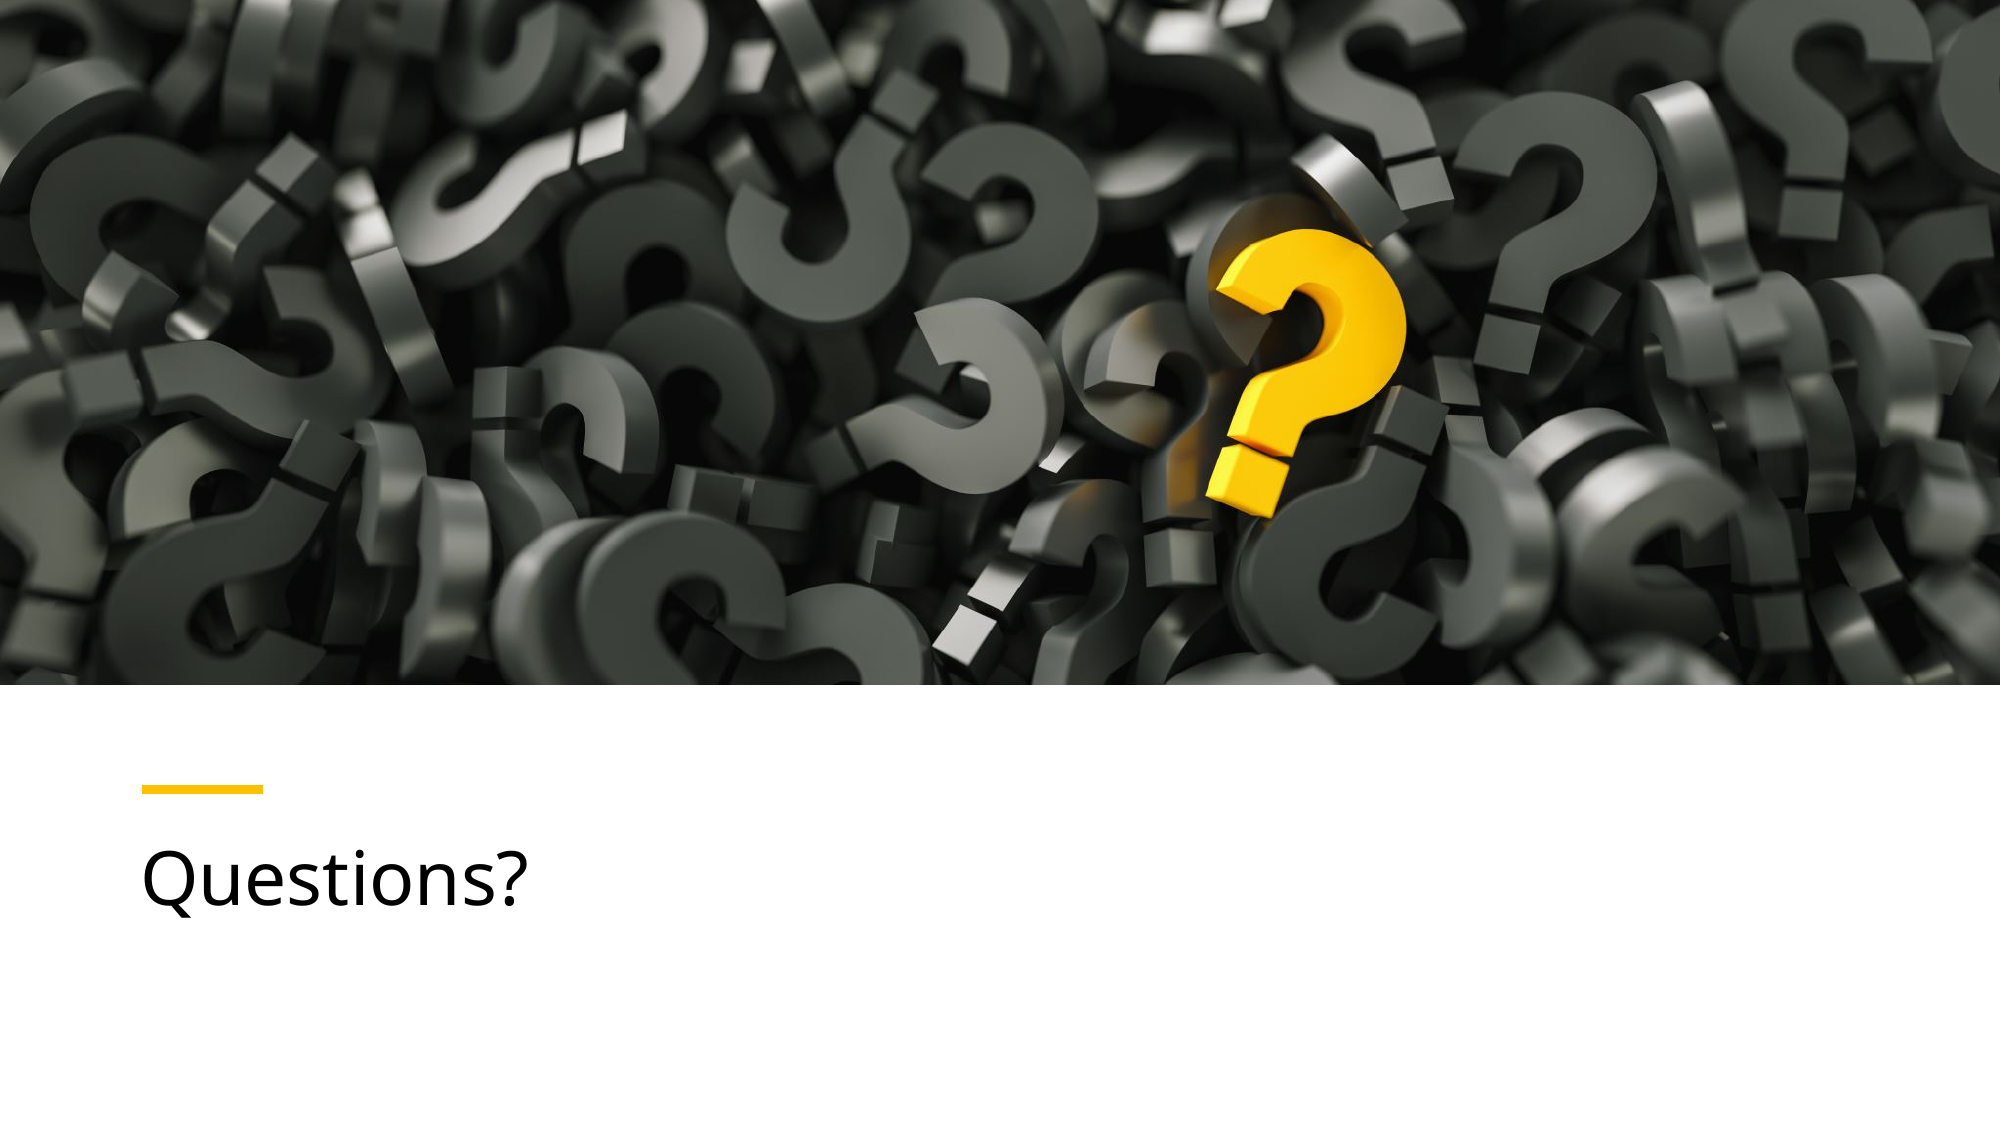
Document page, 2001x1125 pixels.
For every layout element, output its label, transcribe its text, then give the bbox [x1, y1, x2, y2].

title Questions? [125, 832, 1784, 931]
picture [0, 0, 2000, 685]
